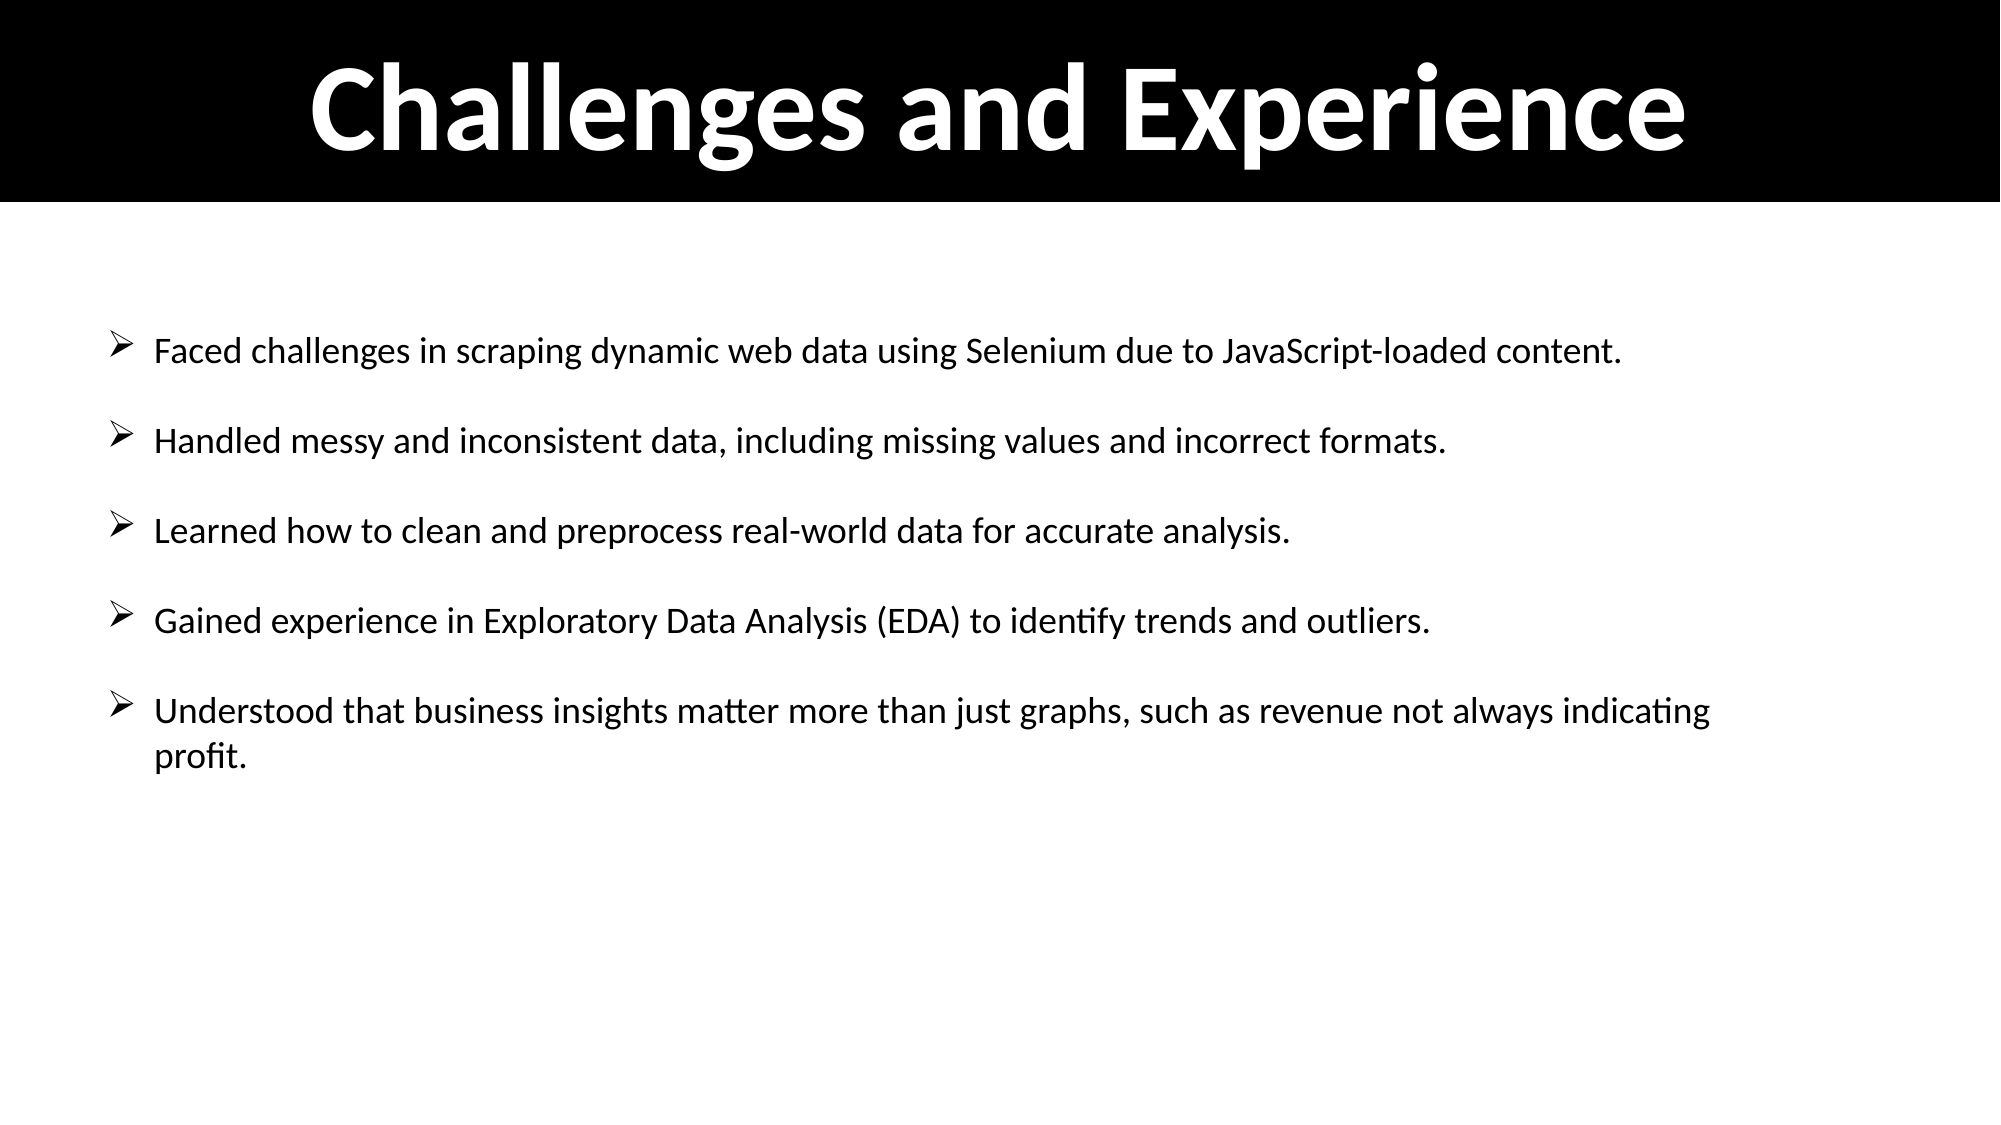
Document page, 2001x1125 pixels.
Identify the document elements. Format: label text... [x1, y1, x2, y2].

text_box Challenges and Experience [0, 0, 2000, 202]
text_box Faced challenges in scraping dynamic web data using Selenium due to JavaScript-loaded content. Handled messy and inconsistent data, including missing values and incorrect formats. Learned how to clean and preprocess real-world data for accurate analysis. Gained experience in Exploratory Data Analysis (EDA) to identify trends and outliers. Understood that business insights matter more than just graphs, such as revenue not always indicating profit. [92, 319, 1758, 919]
